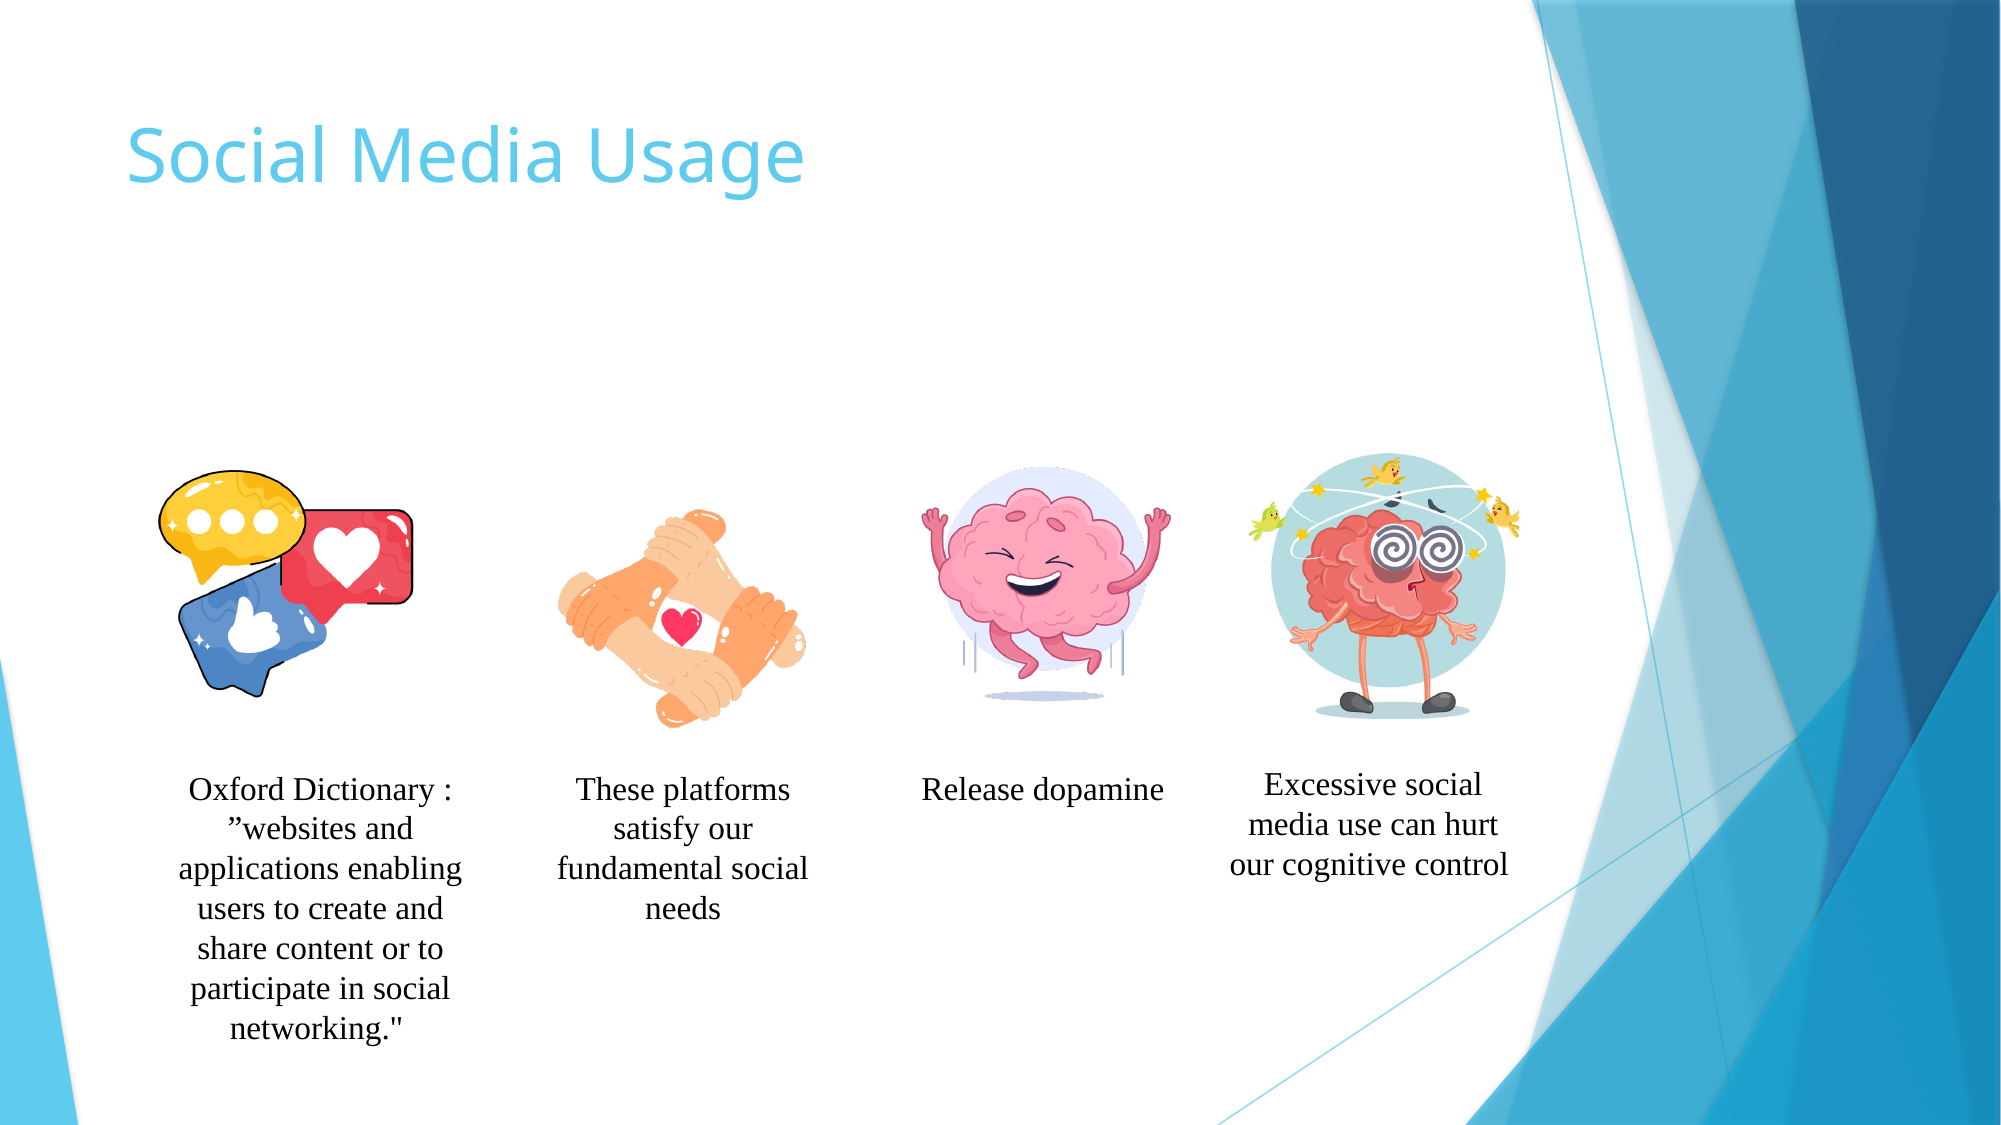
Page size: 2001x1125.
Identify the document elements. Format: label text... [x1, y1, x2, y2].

picture [910, 447, 1182, 719]
picture [149, 447, 421, 719]
title Social Media Usage [111, 99, 1522, 317]
text_box [0, 657, 80, 1125]
picture [545, 482, 818, 755]
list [111, 353, 1596, 1084]
picture [1248, 452, 1520, 719]
